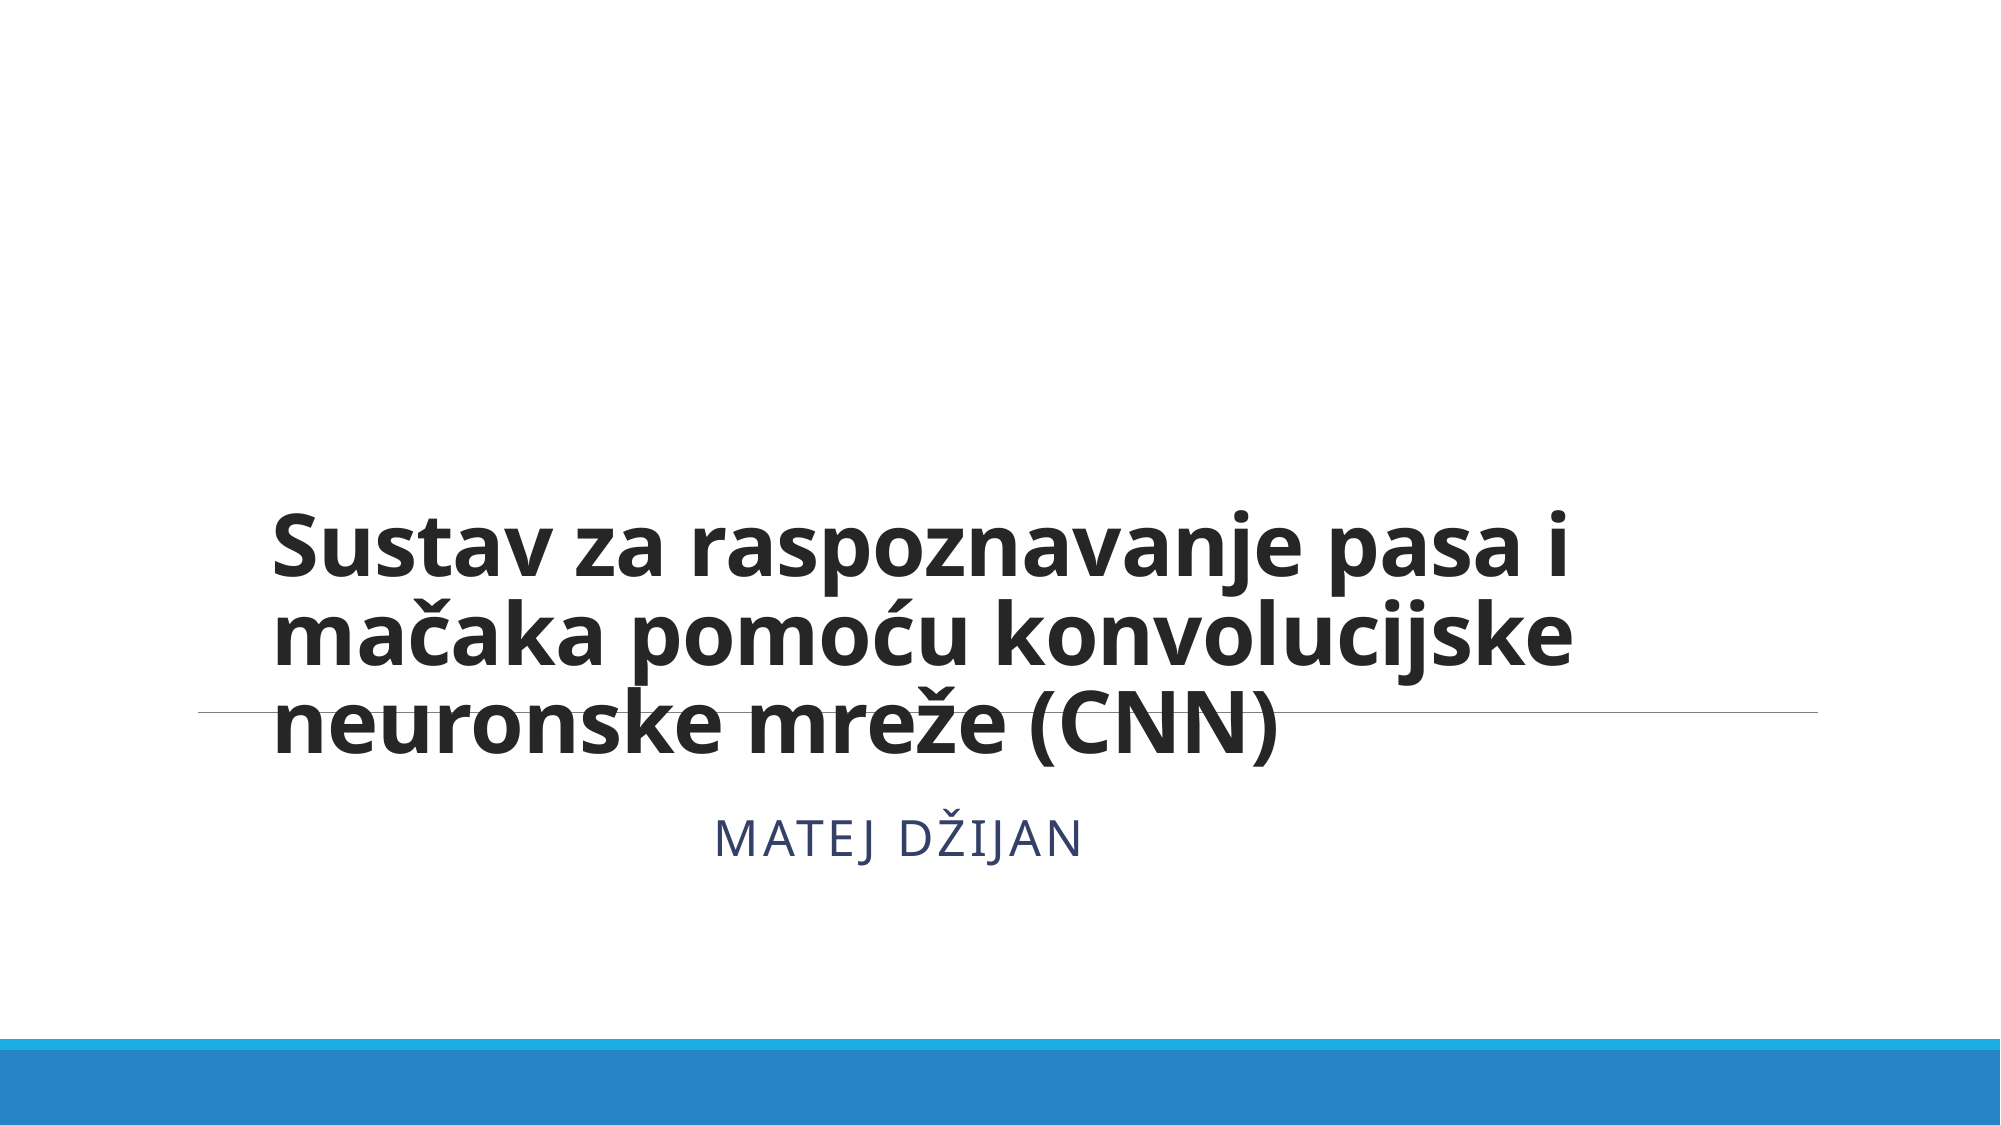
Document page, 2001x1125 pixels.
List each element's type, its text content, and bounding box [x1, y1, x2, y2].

subtitle Matej Džijan [698, 805, 2000, 1078]
title Sustav za raspoznavanje pasa i mačaka pomoću konvolucijske neuronske mreže (CNN) [256, 491, 1757, 883]
